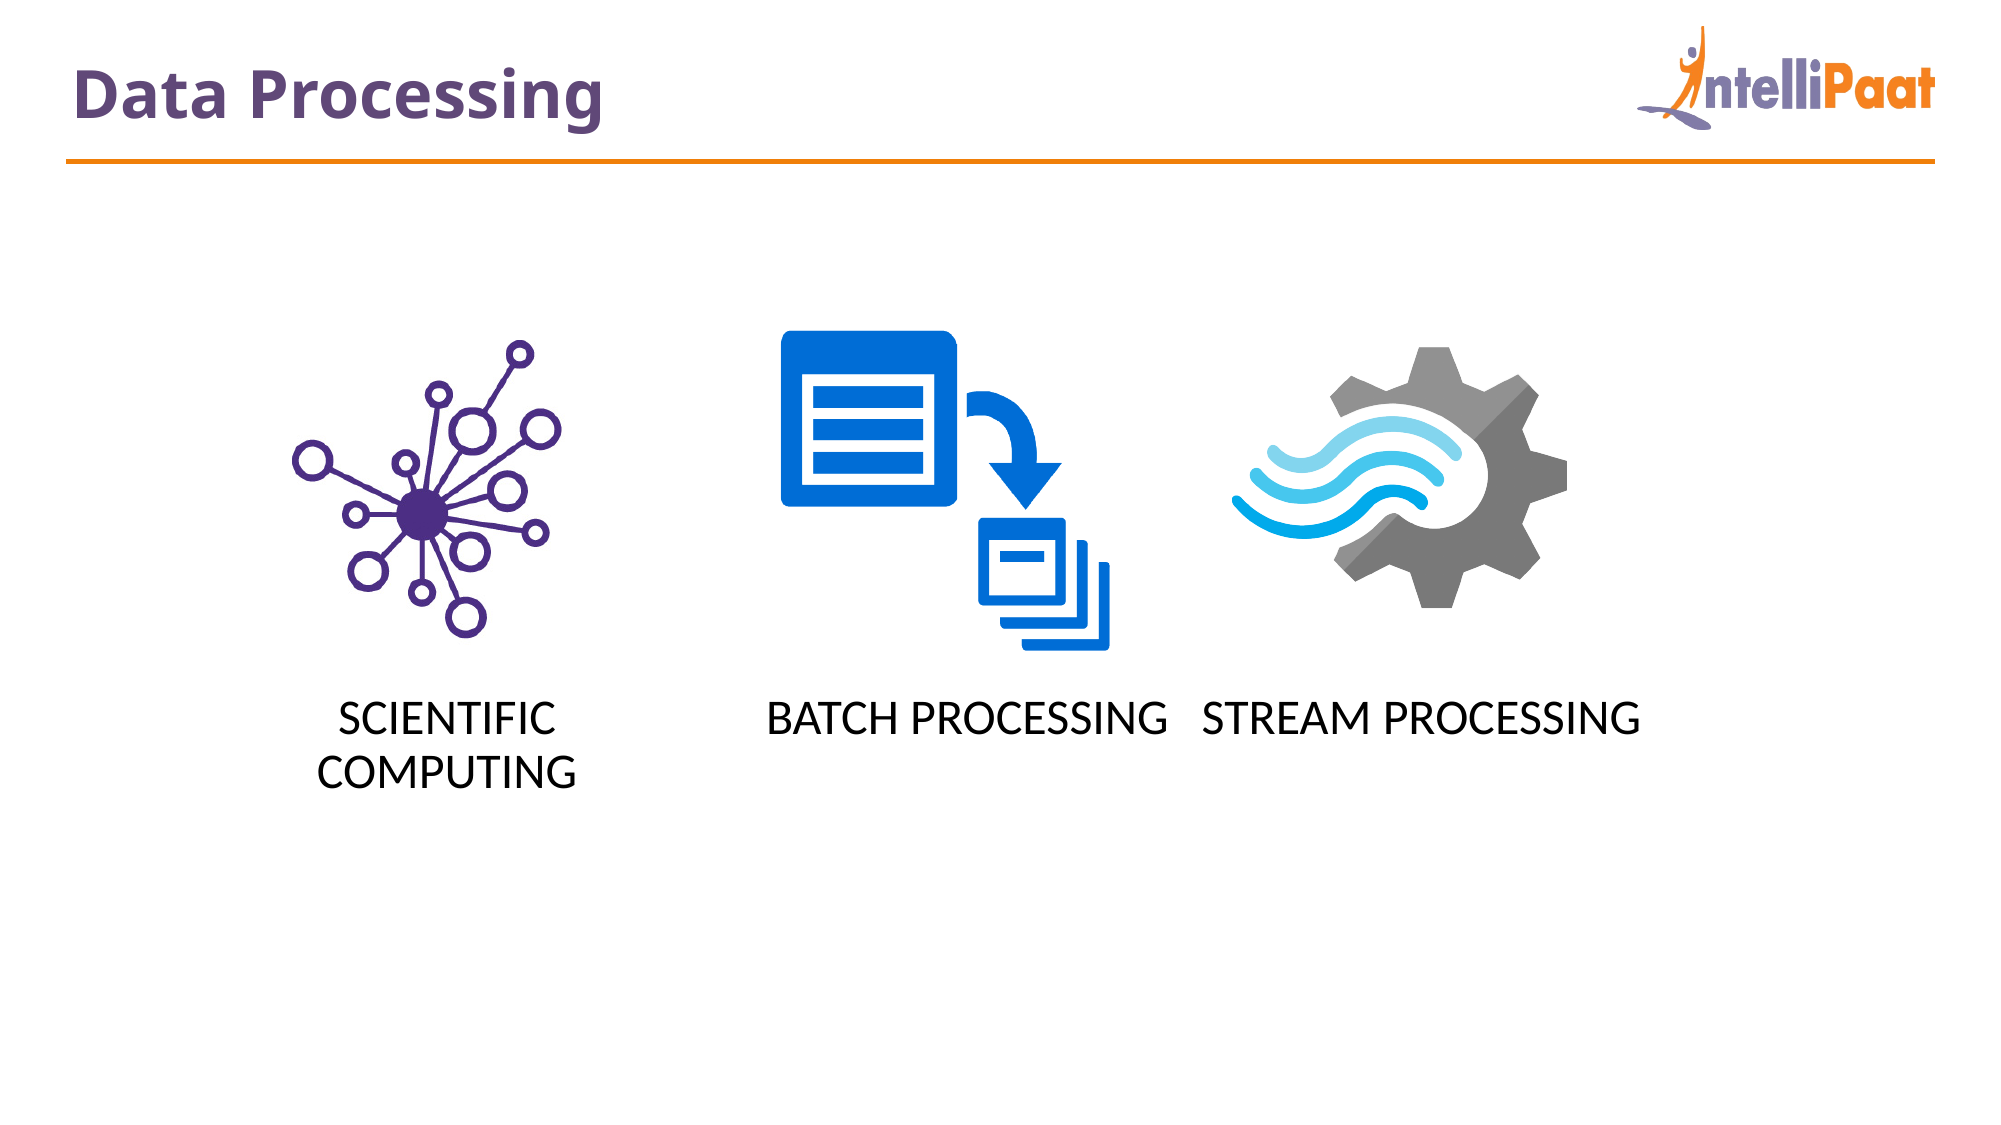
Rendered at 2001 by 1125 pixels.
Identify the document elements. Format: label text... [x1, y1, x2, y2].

picture [290, 340, 576, 646]
picture [1637, 26, 1935, 130]
text_box Scientific computing [211, 691, 683, 810]
text_box Batch Processing [732, 691, 1186, 810]
text_box STREAM Processing [1186, 691, 1657, 810]
picture [1232, 310, 1568, 645]
text_box Data Processing [71, 33, 1156, 160]
picture [769, 310, 1120, 661]
